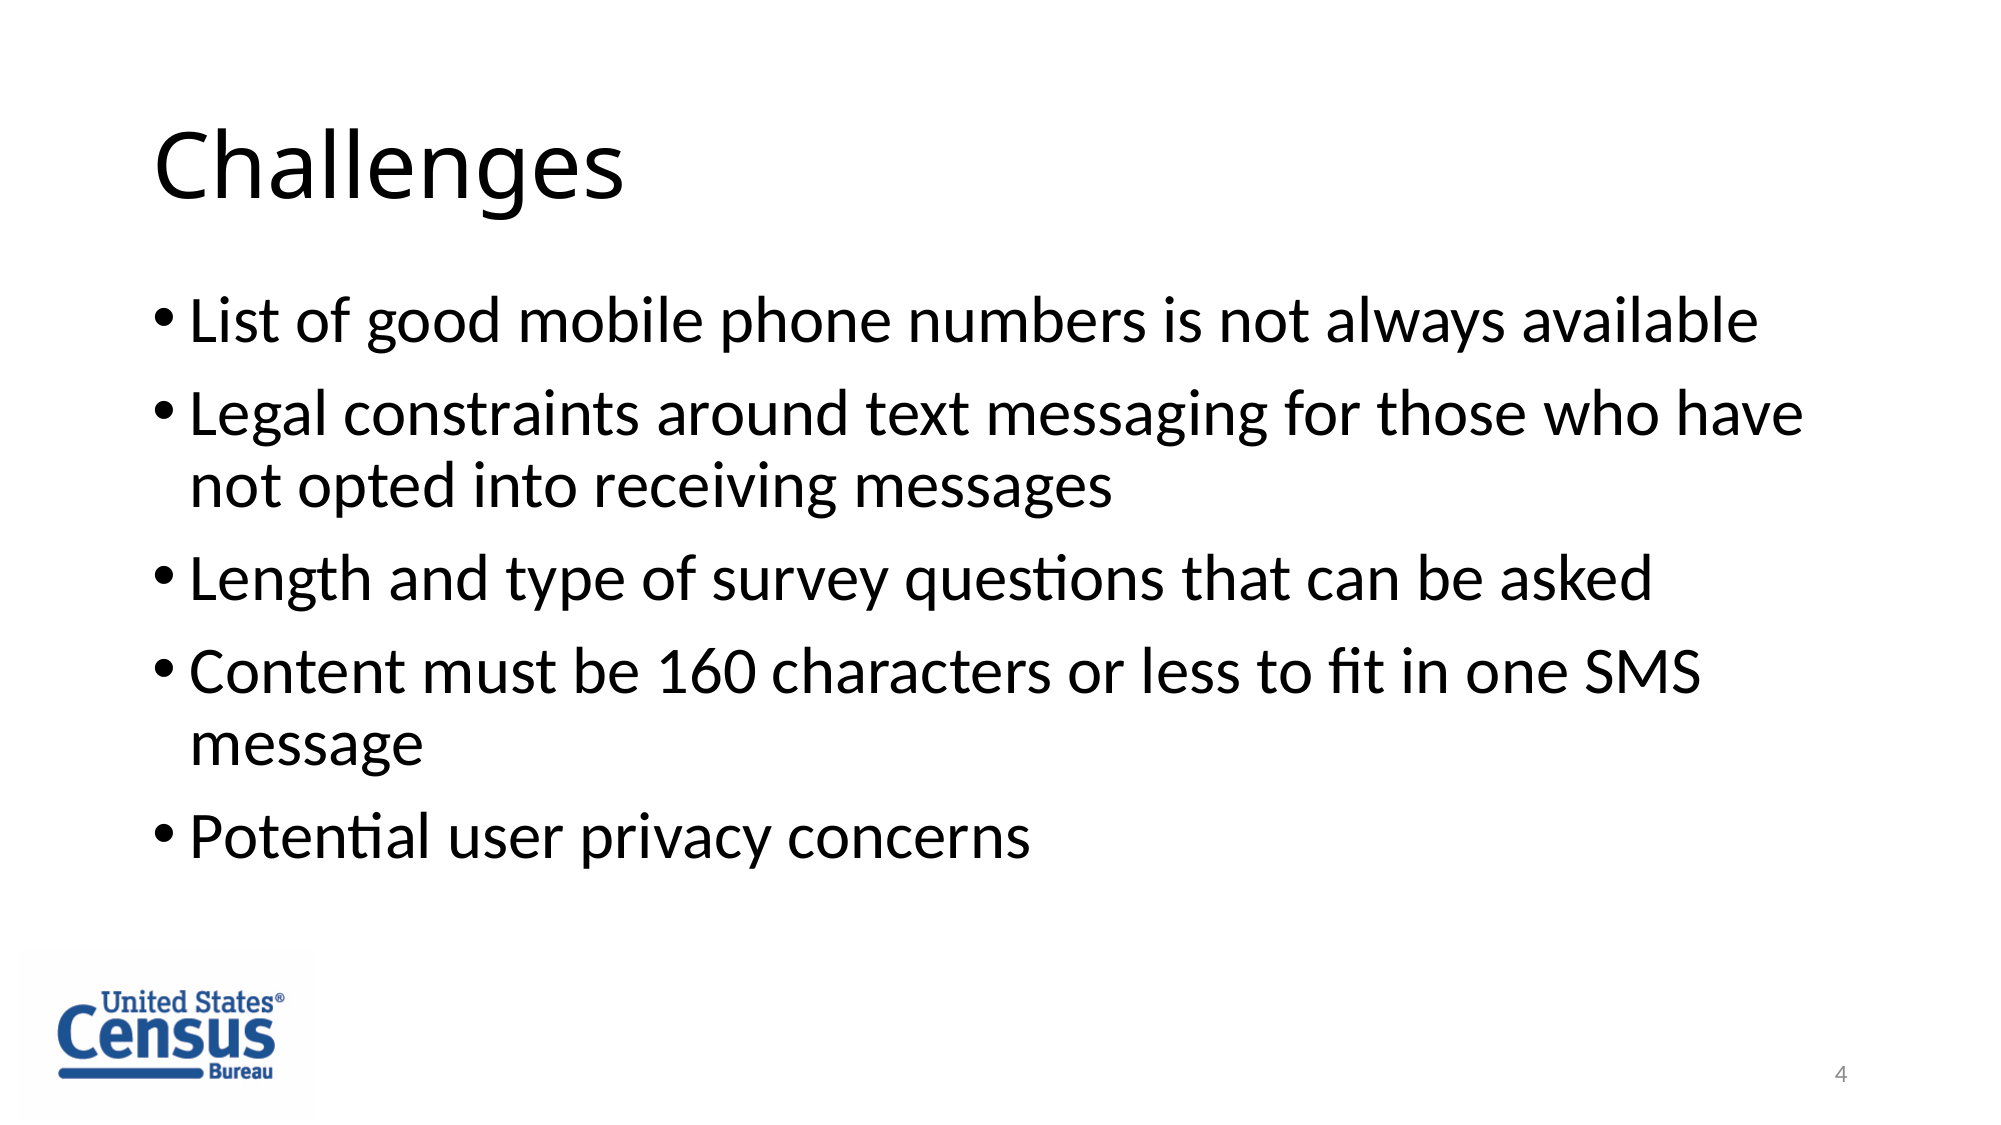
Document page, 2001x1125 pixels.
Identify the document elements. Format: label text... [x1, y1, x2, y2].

list List of good mobile phone numbers is not always available Legal constraints around text messaging for those who have not opted into receiving messages Length and type of survey questions that can be asked Content must be 160 characters or less to fit in one SMS message Potential user privacy concerns [137, 277, 1863, 1014]
slide_number 4 [1412, 1042, 1863, 1103]
picture [18, 950, 316, 1120]
title Challenges [137, 59, 1863, 277]
